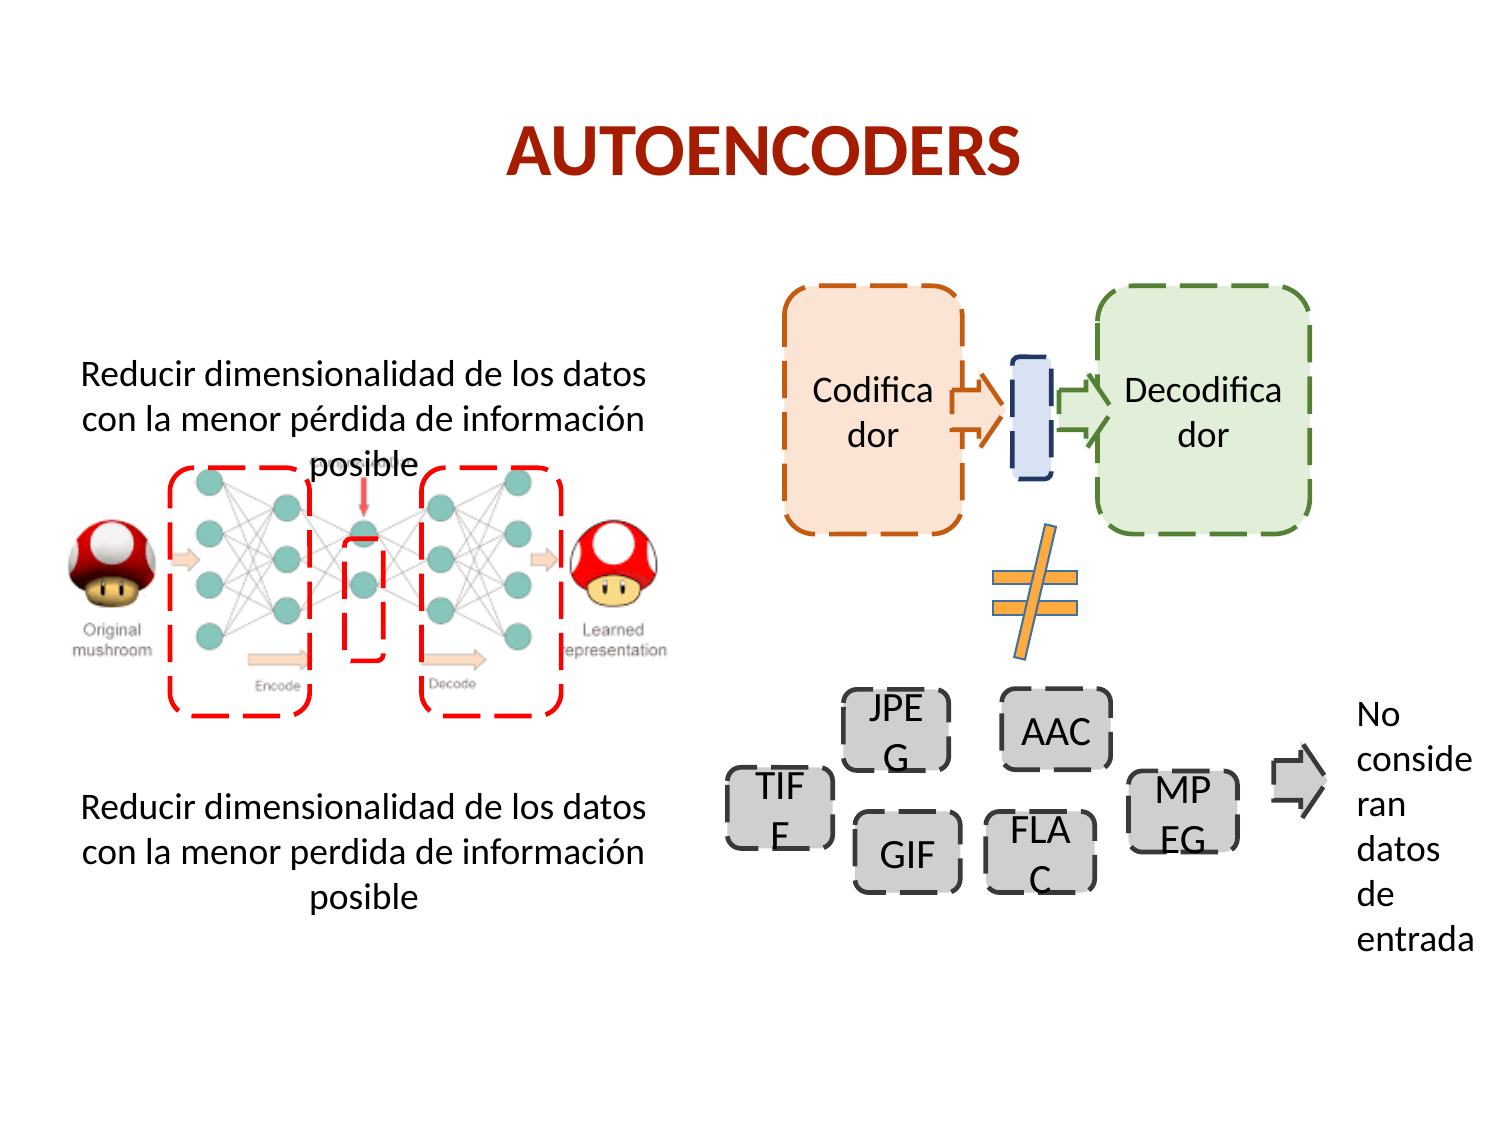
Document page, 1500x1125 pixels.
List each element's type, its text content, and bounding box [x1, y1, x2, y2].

text_box Reducir dimensionalidad de los datos con la menor pérdida de información posible [55, 341, 673, 448]
title Autoencoders [127, 65, 1403, 198]
text_box Codificador [784, 285, 963, 535]
text_box TIFF [727, 767, 833, 849]
text_box [1059, 370, 1113, 450]
text_box No consideran datos de entrada [1341, 681, 1498, 879]
text_box [993, 570, 1034, 585]
text_box [1014, 524, 1056, 660]
text_box [993, 601, 1027, 615]
text_box [172, 703, 308, 717]
text_box [1012, 356, 1052, 479]
text_box [1043, 570, 1077, 585]
text_box JPEG [843, 689, 949, 771]
text_box GIF [854, 811, 961, 893]
text_box [951, 370, 1006, 450]
text_box MPEG [1128, 770, 1238, 853]
text_box [1036, 601, 1077, 615]
picture [55, 454, 674, 695]
text_box AAC [1001, 688, 1111, 770]
text_box Reducir dimensionalidad de los datos con la menor perdida de información posible [55, 774, 673, 881]
text_box Decodificador [1097, 285, 1310, 535]
text_box [1273, 740, 1328, 821]
text_box [423, 703, 559, 717]
text_box FLAC [985, 811, 1095, 893]
